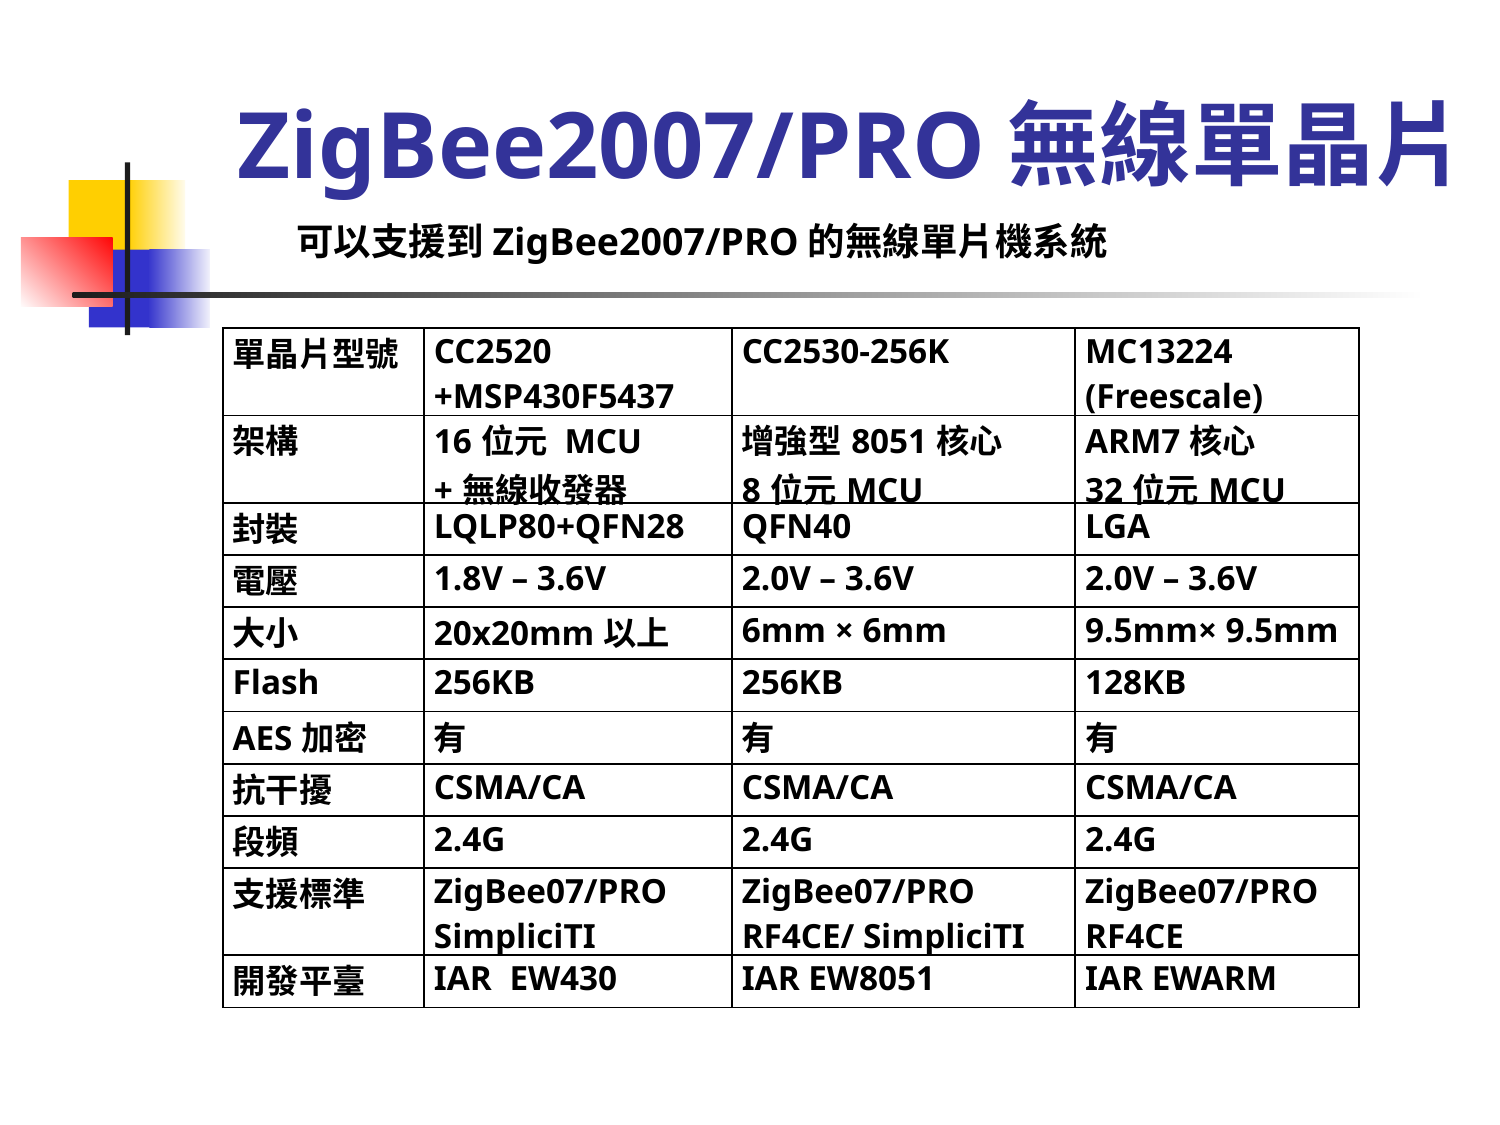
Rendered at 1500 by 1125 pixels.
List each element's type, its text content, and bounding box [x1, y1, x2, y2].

table_header CC2530-256K [733, 329, 1074, 415]
table_cell IAR EW430 [425, 956, 731, 1007]
table_cell 有 [1076, 712, 1358, 763]
table_cell CSMA/CA [425, 765, 731, 815]
table_cell 2.4G [425, 817, 731, 867]
table_cell 256KB [425, 660, 731, 711]
table_header 單晶片型號 [224, 329, 423, 415]
table_header MC13224 (Freescale) [1076, 329, 1358, 415]
table_cell 20x20mm以上 [425, 608, 731, 658]
table_cell ARM7核心 32位元MCU [1076, 416, 1358, 502]
table_cell 架構 [224, 416, 423, 502]
table_cell 大小 [224, 608, 423, 658]
table_cell 增強型8051核心 8位元MCU [733, 416, 1074, 502]
table_cell 電壓 [224, 556, 423, 606]
table_cell QFN40 [733, 504, 1074, 554]
table_cell 抗干擾 [224, 765, 423, 815]
table_header CC2520 +MSP430F5437 [425, 329, 731, 415]
table_cell 2.4G [733, 817, 1074, 867]
table_cell 封裝 [224, 504, 423, 554]
table_cell ZigBee07/PRO RF4CE/ SimpliciTI [733, 869, 1074, 954]
table_cell 2.0V – 3.6V [1076, 556, 1358, 606]
table_cell 段頻 [224, 817, 423, 867]
table_cell ZigBee07/PRO SimpliciTI [425, 869, 731, 954]
table_cell Flash [224, 660, 423, 711]
table_cell 1.8V – 3.6V [425, 556, 731, 606]
text_box 可以支援到ZigBee2007/PRO的無線單片機系統 [281, 210, 1336, 271]
table_cell CSMA/CA [733, 765, 1074, 815]
table_cell CSMA/CA [1076, 765, 1358, 815]
table_cell 2.4G [1076, 817, 1358, 867]
table_cell 16位元 MCU +無線收發器 [425, 416, 731, 502]
table_cell 2.0V – 3.6V [733, 556, 1074, 606]
table_cell 6mm × 6mm [733, 608, 1074, 658]
table_cell LGA [1076, 504, 1358, 554]
table_cell 128KB [1076, 660, 1358, 711]
table_cell 支援標準 [224, 869, 423, 954]
table_cell ZigBee07/PRO RF4CE [1076, 869, 1358, 954]
table_cell AES加密 [224, 712, 423, 763]
table_cell LQLP80+QFN28 [425, 504, 731, 554]
table_cell 有 [425, 712, 731, 763]
table_cell 有 [733, 712, 1074, 763]
table_cell 9.5mm× 9.5mm [1076, 608, 1358, 658]
table_cell 開發平臺 [224, 956, 423, 1007]
title ZigBee2007/PRO無線單晶片 [222, 66, 1500, 205]
table_cell 256KB [733, 660, 1074, 711]
table_cell IAR EWARM [1076, 956, 1358, 1007]
table_cell IAR EW8051 [733, 956, 1074, 1007]
